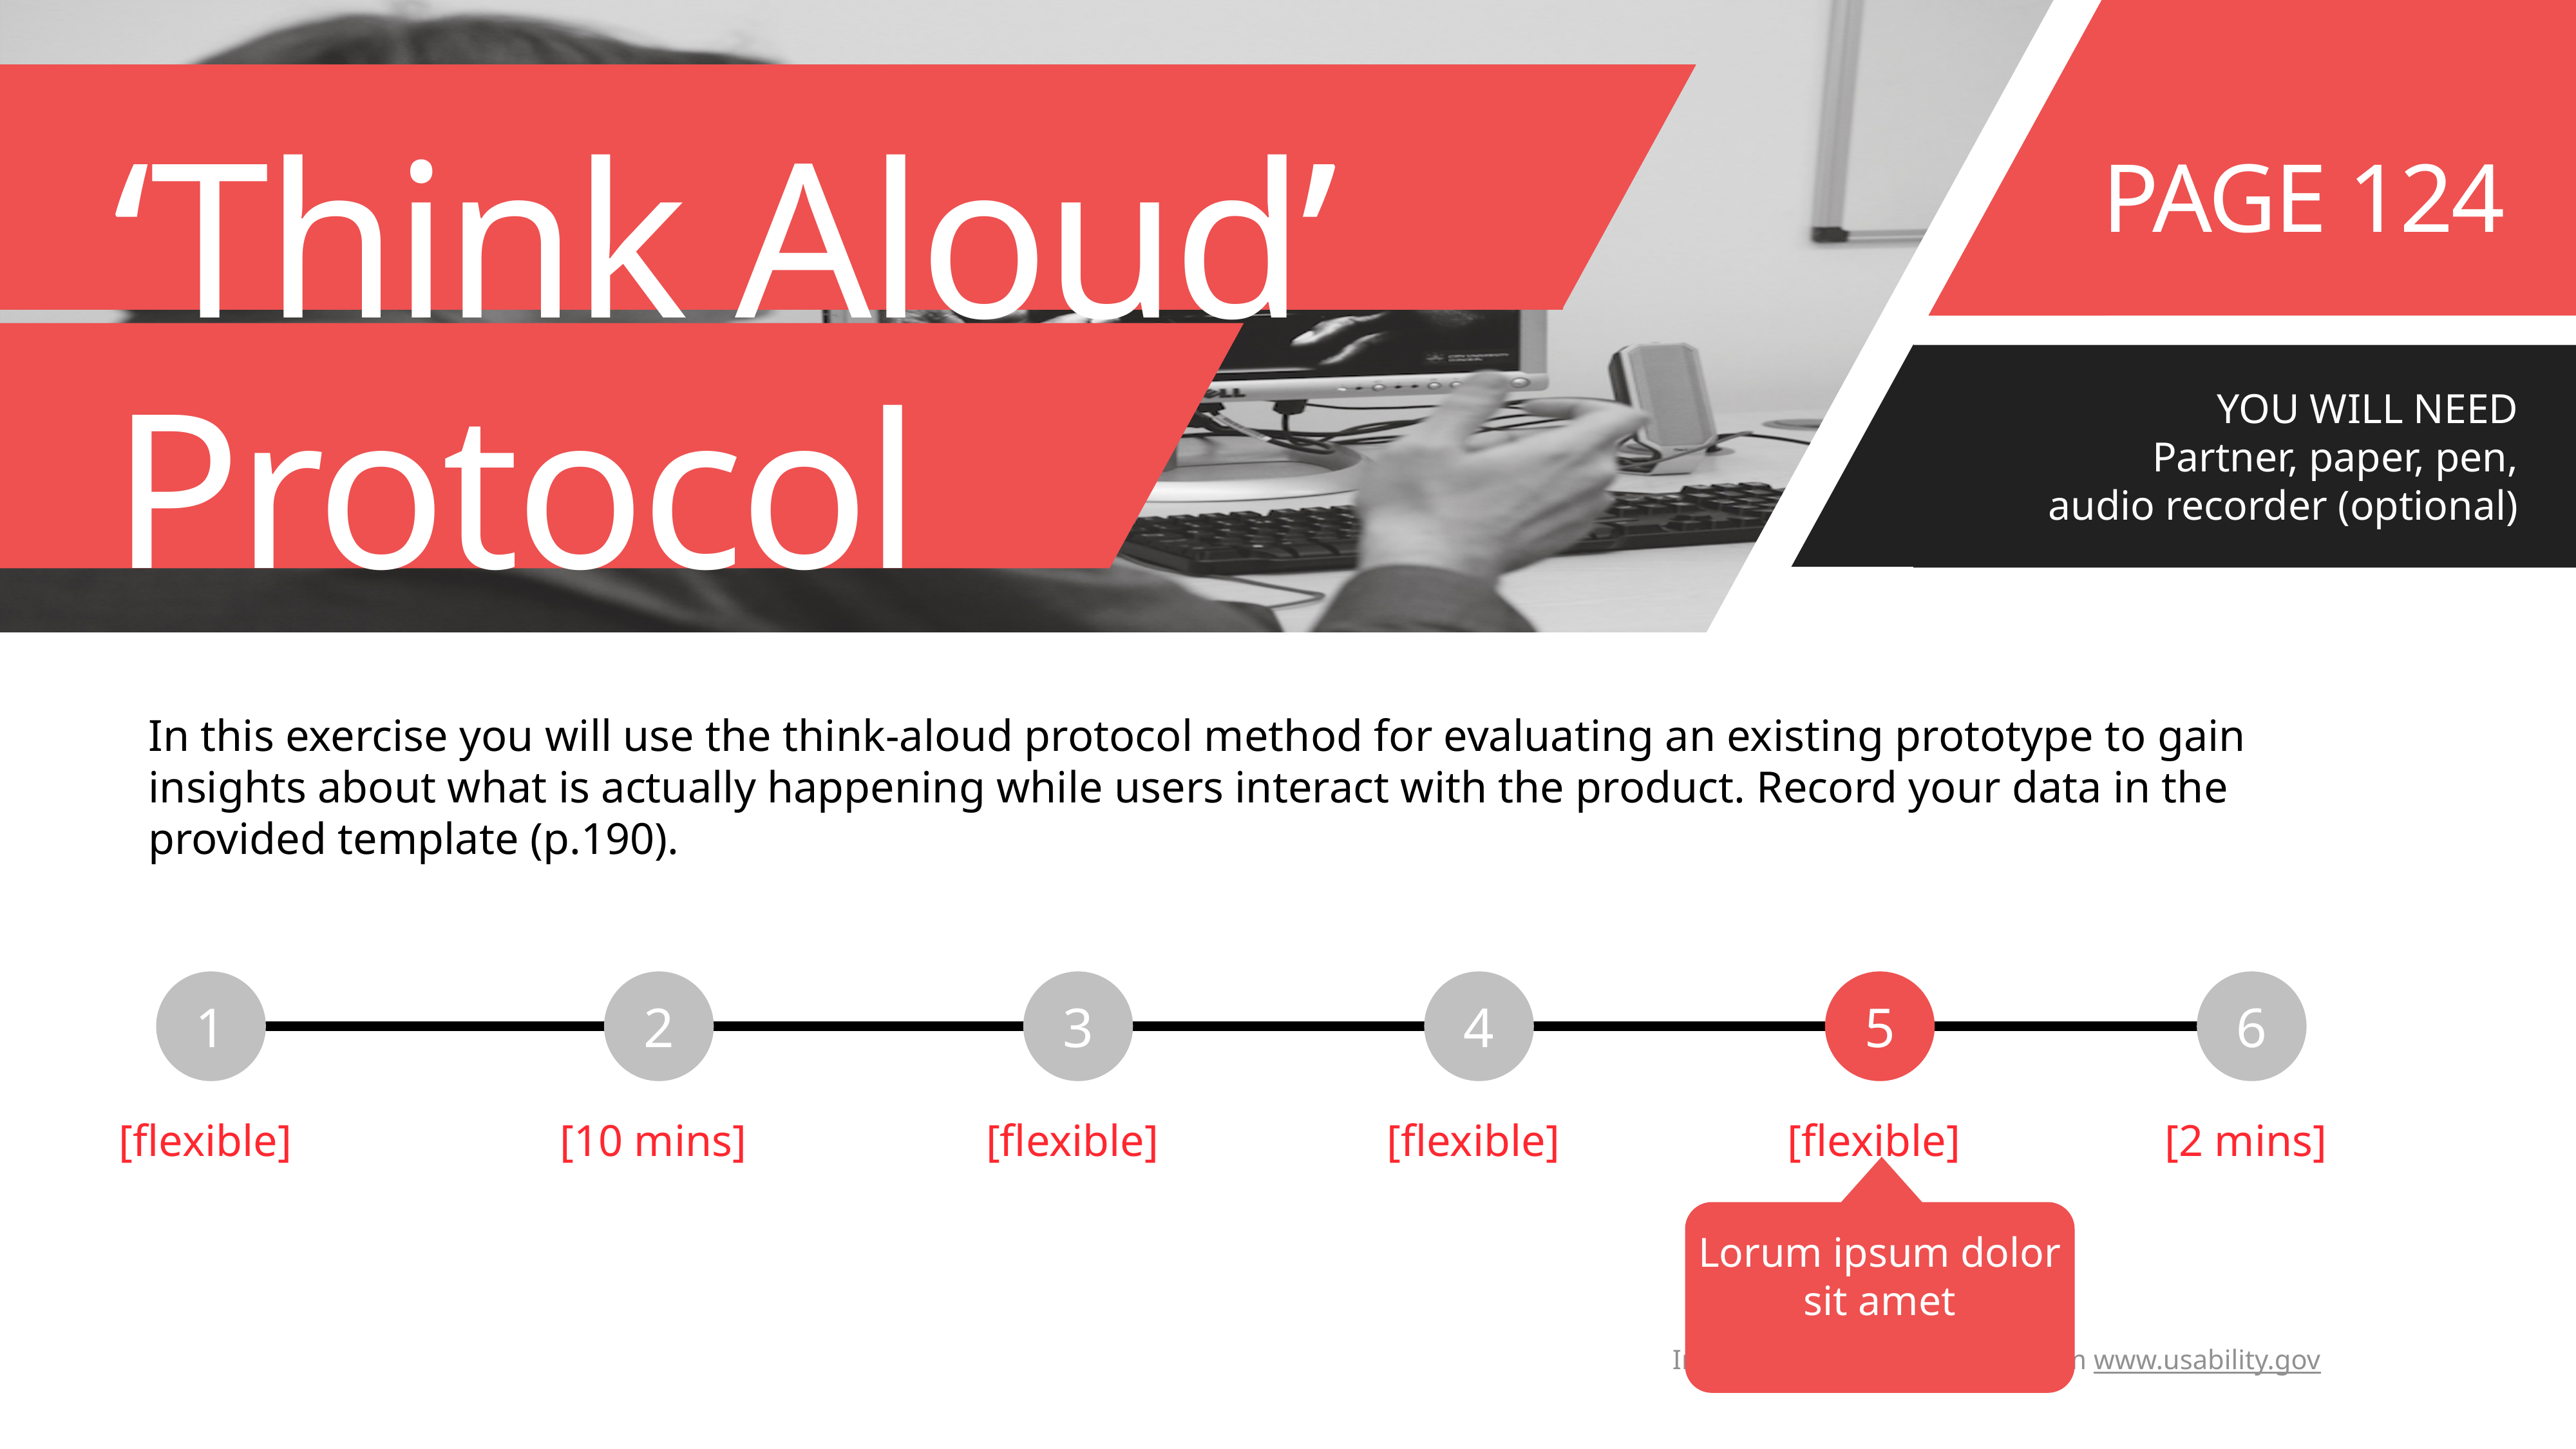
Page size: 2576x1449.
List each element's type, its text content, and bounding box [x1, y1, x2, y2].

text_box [0, 0, 2576, 1385]
text_box Lorum ipsum dolor sit amet [1693, 1385, 2067, 1393]
